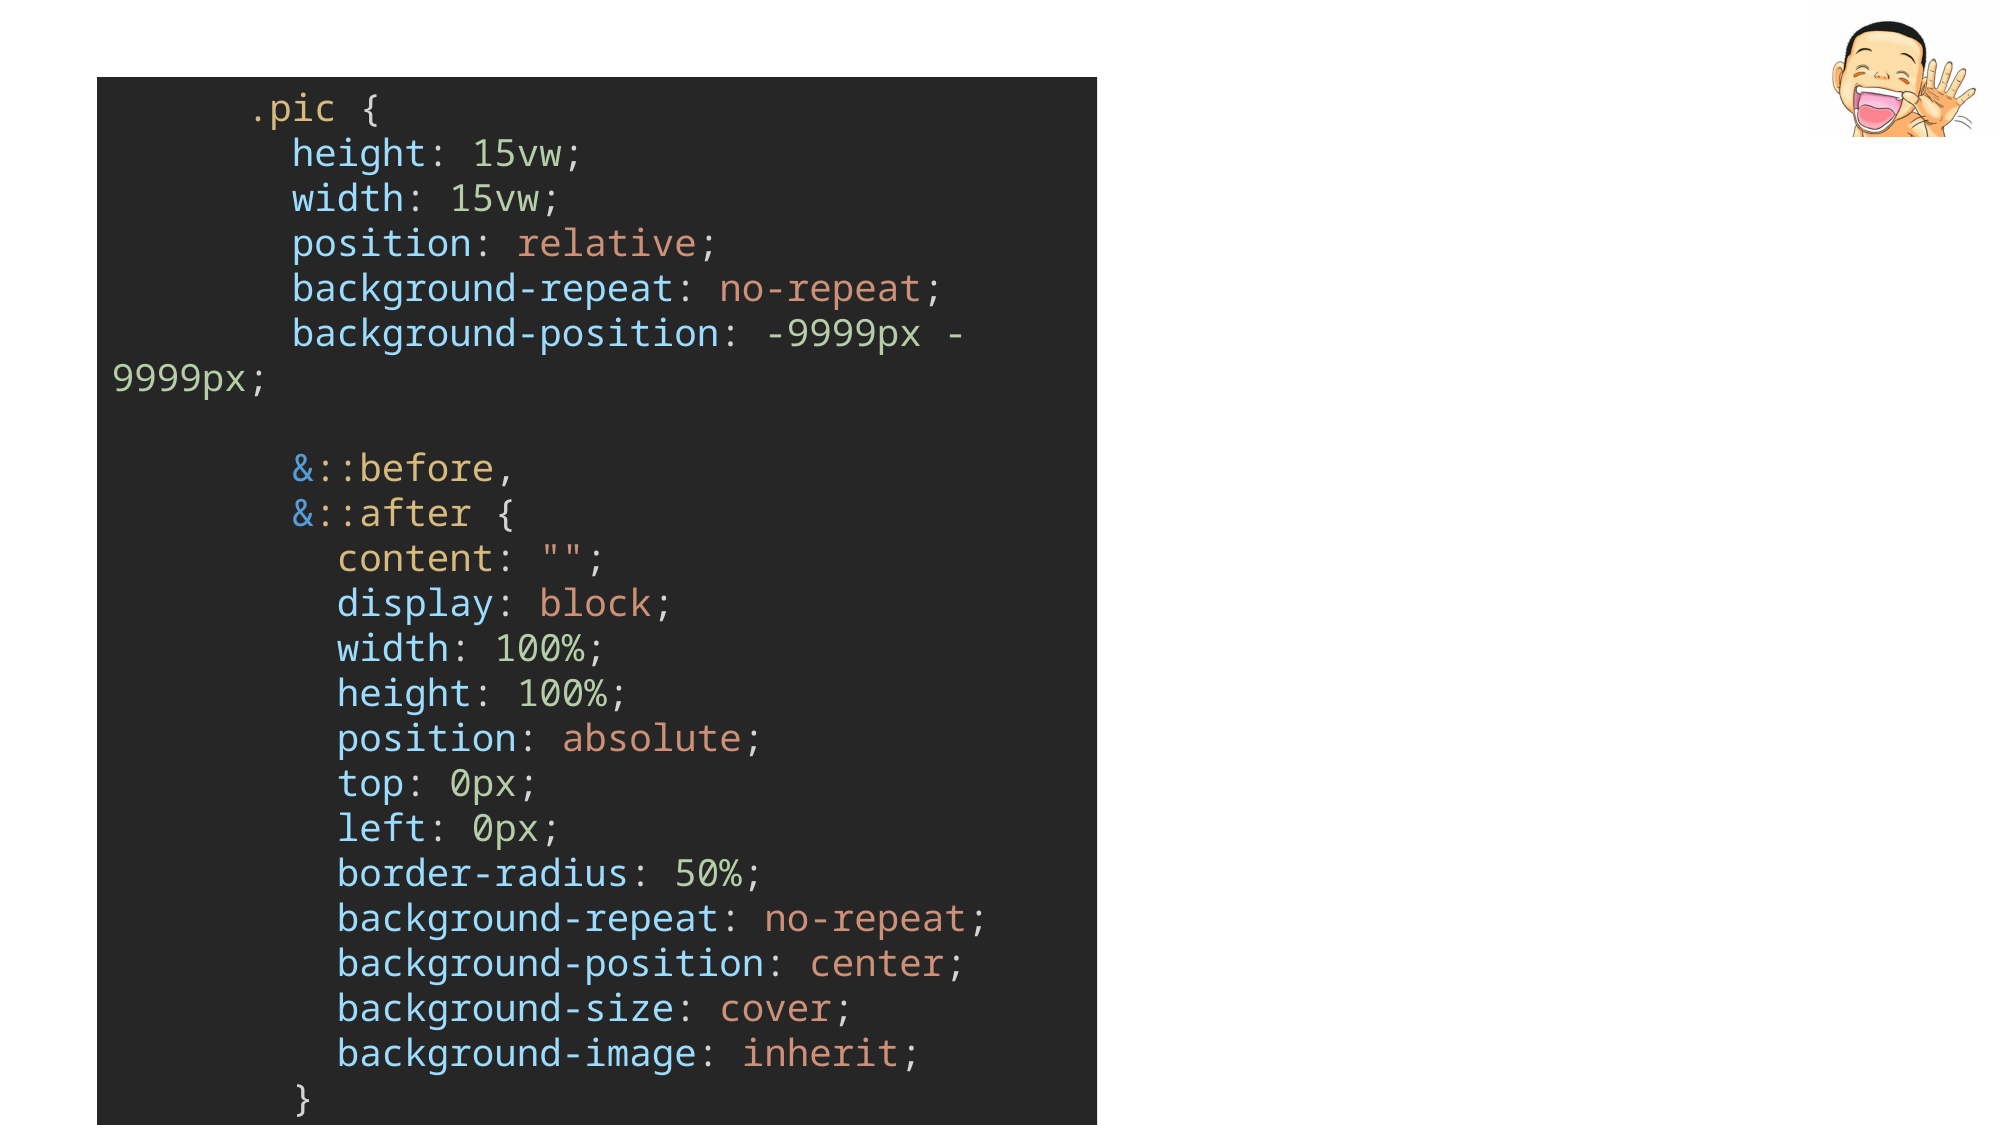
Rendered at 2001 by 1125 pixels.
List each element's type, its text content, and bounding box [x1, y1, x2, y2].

picture [1808, 0, 2000, 137]
text_box .pic { height: 15vw; width: 15vw; position: relative; background-repeat: no-repeat; background-position: -9999px -9999px; &::before, &::after { content: ""; display: block; width: 100%; height: 100%; position: absolute; top: 0px; left: 0px; border-radius: 50%; background-repeat: no-repeat; background-position: center; background-size: cover; background-image: inherit; } [97, 77, 1098, 1125]
